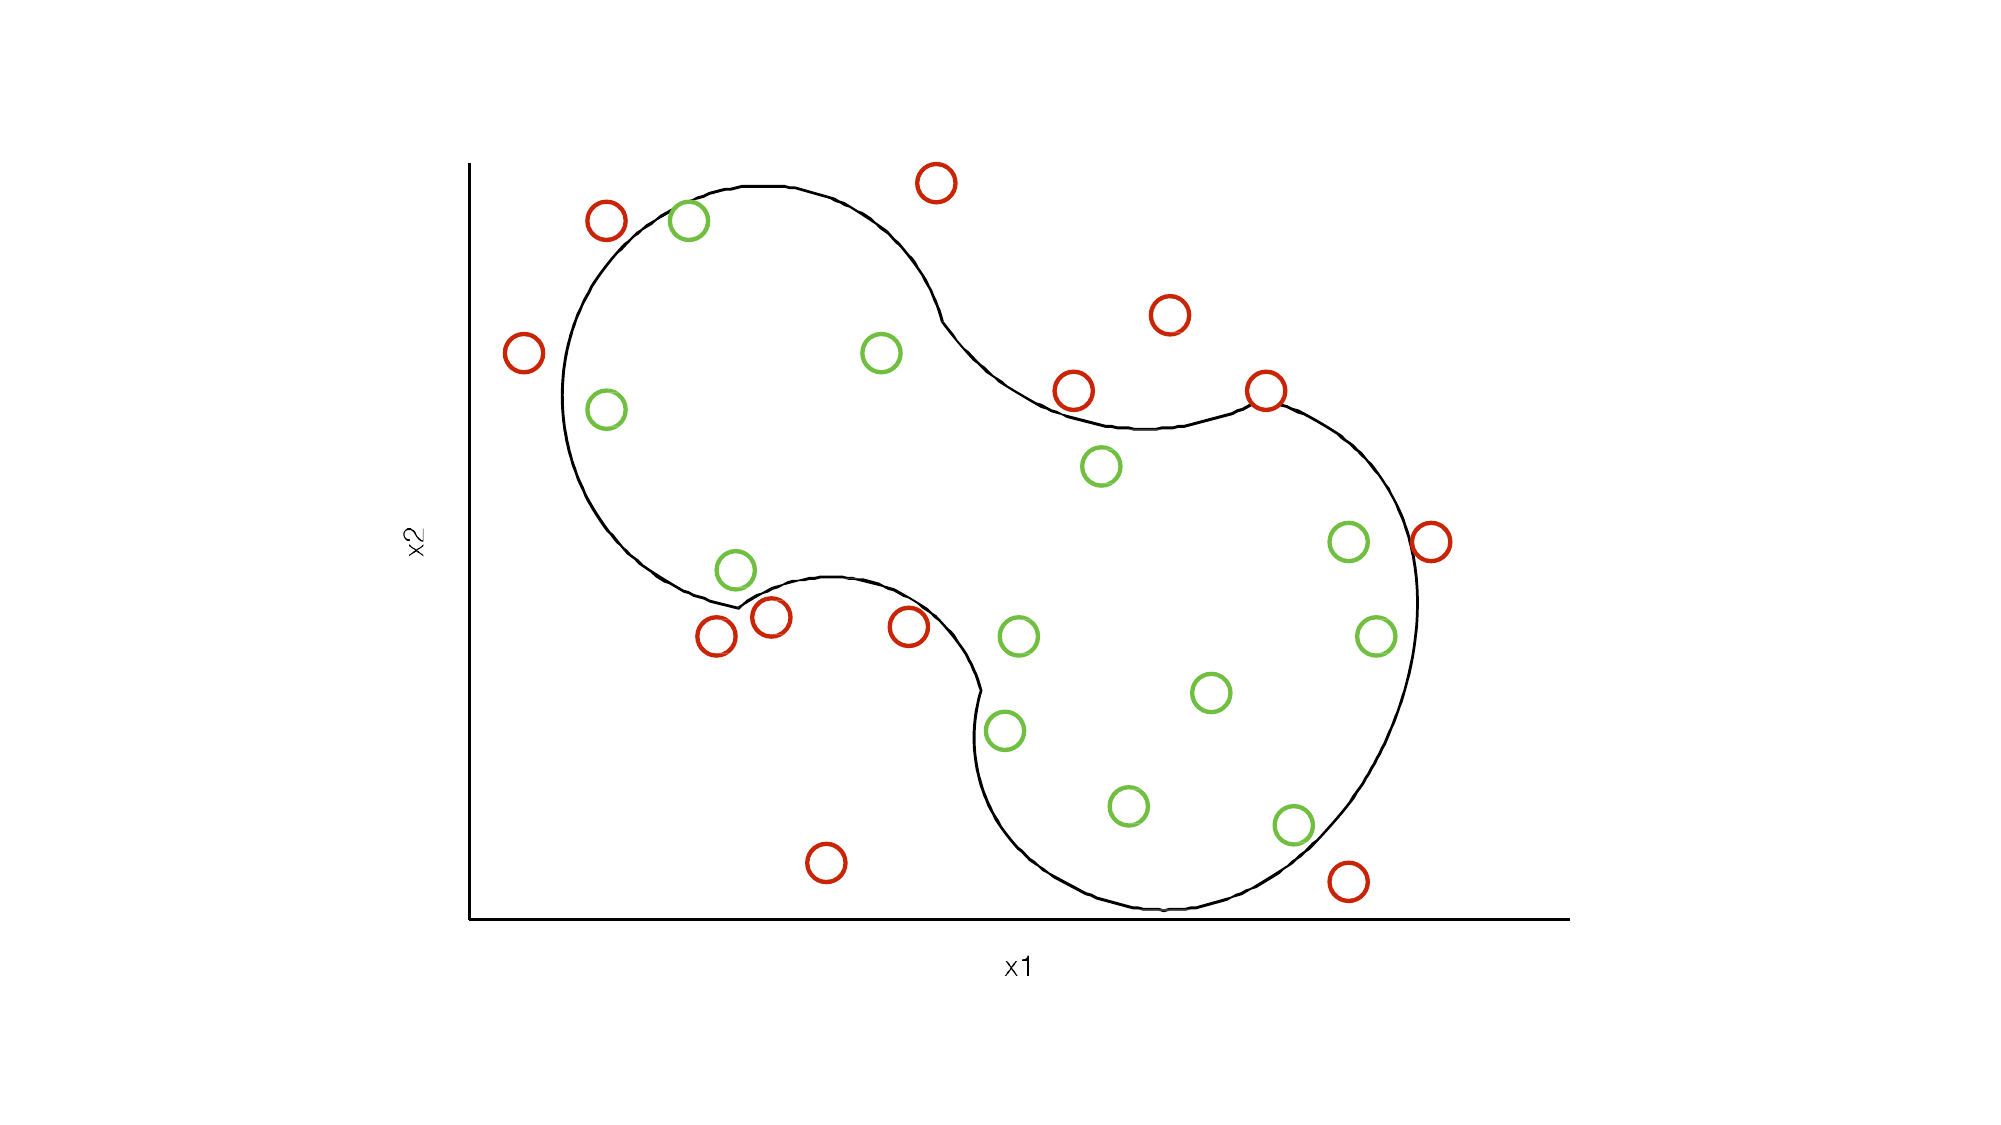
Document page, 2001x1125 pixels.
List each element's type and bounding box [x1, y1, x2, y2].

text_box [1148, 293, 1192, 337]
text_box [805, 841, 848, 885]
text_box [403, 528, 424, 557]
text_box [1327, 860, 1371, 904]
text_box [915, 161, 958, 205]
text_box [502, 331, 546, 375]
text_box [585, 199, 628, 243]
text_box [1052, 369, 1096, 413]
text_box [750, 596, 793, 639]
text_box [695, 615, 738, 658]
text_box [1004, 961, 1018, 976]
text_box [468, 163, 1570, 921]
text_box [560, 184, 1453, 913]
text_box [1022, 955, 1029, 976]
